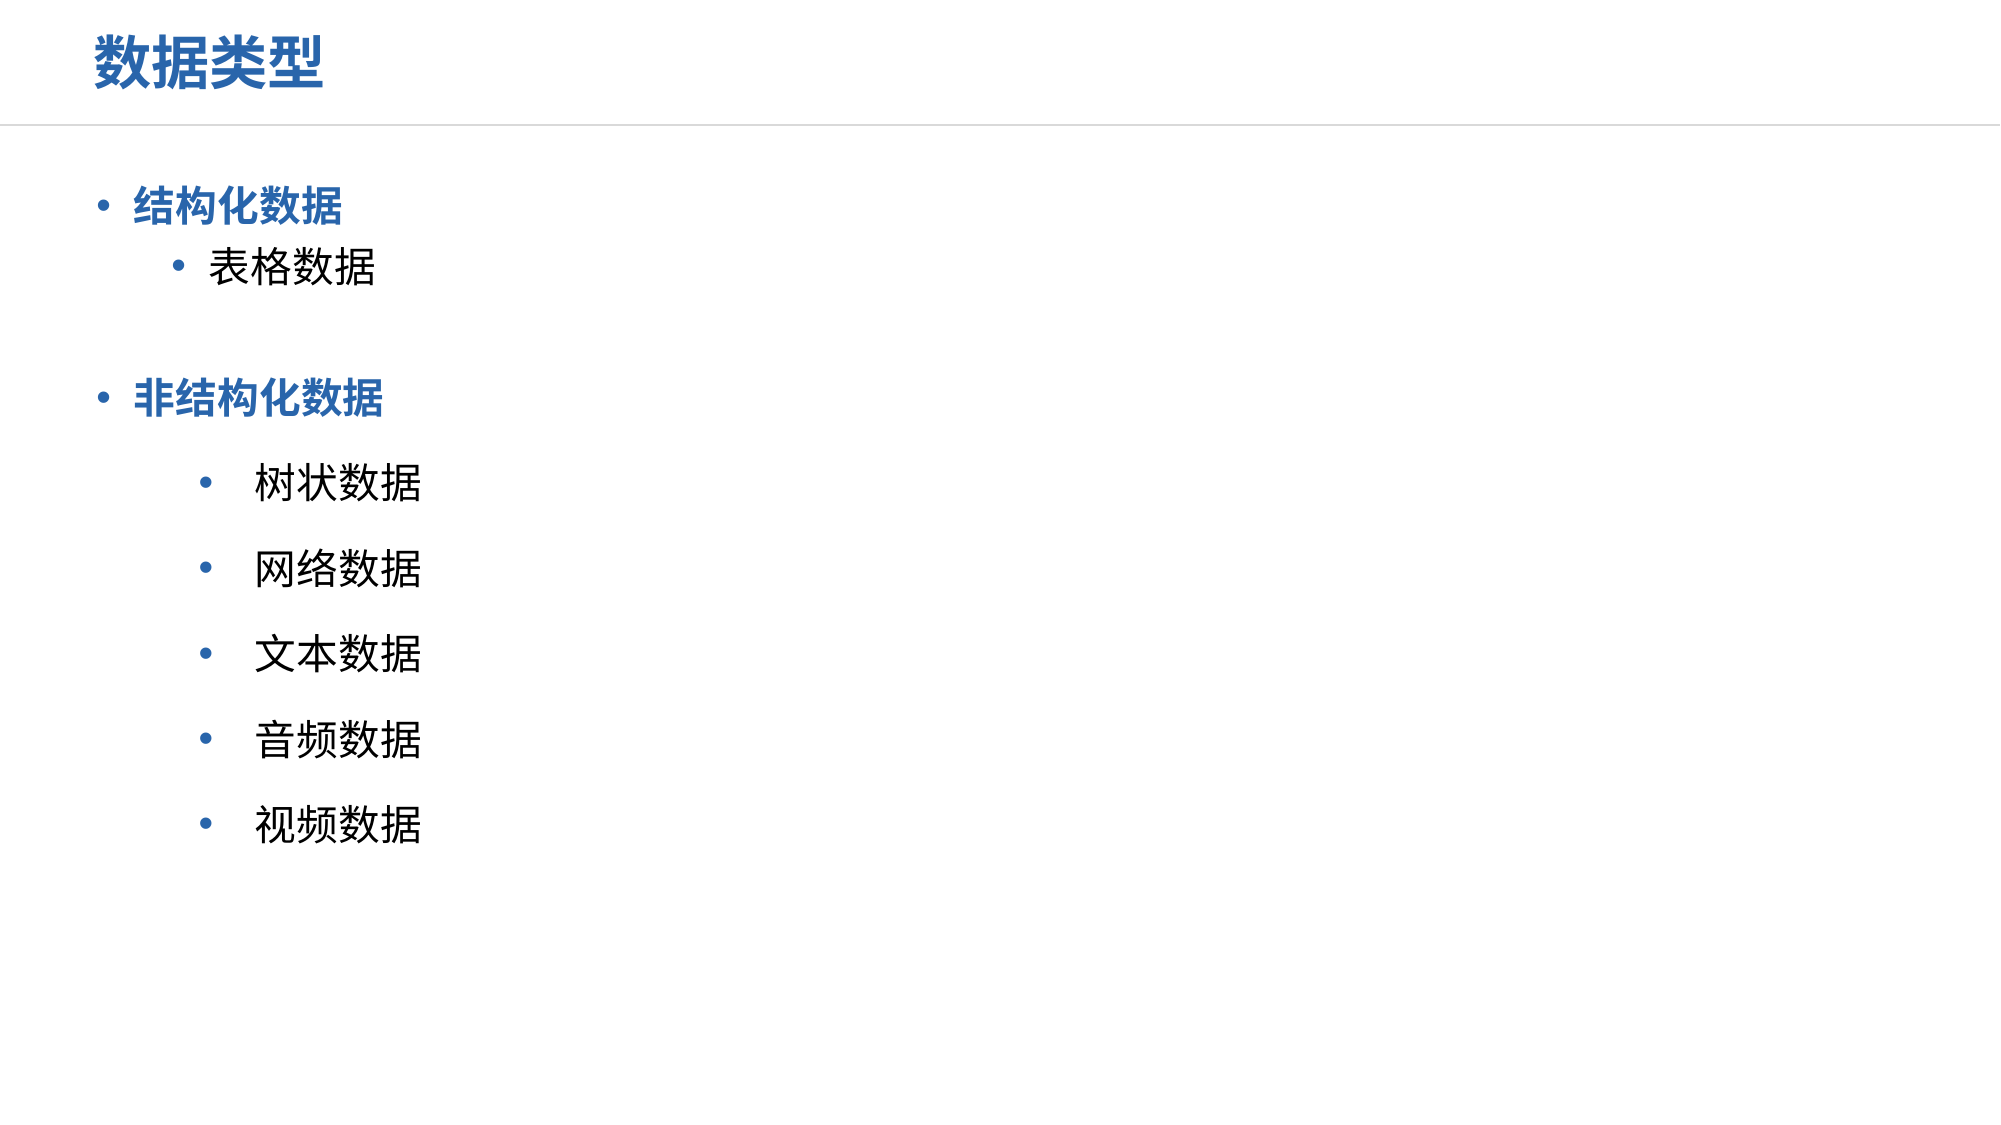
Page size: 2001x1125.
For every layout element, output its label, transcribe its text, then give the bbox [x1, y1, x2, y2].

text_box 结构化数据 表格数据 非结构化数据 树状数据 网络数据 文本数据 音频数据 视频数据 [81, 172, 1736, 976]
text_box 数据类型 [78, 19, 878, 106]
